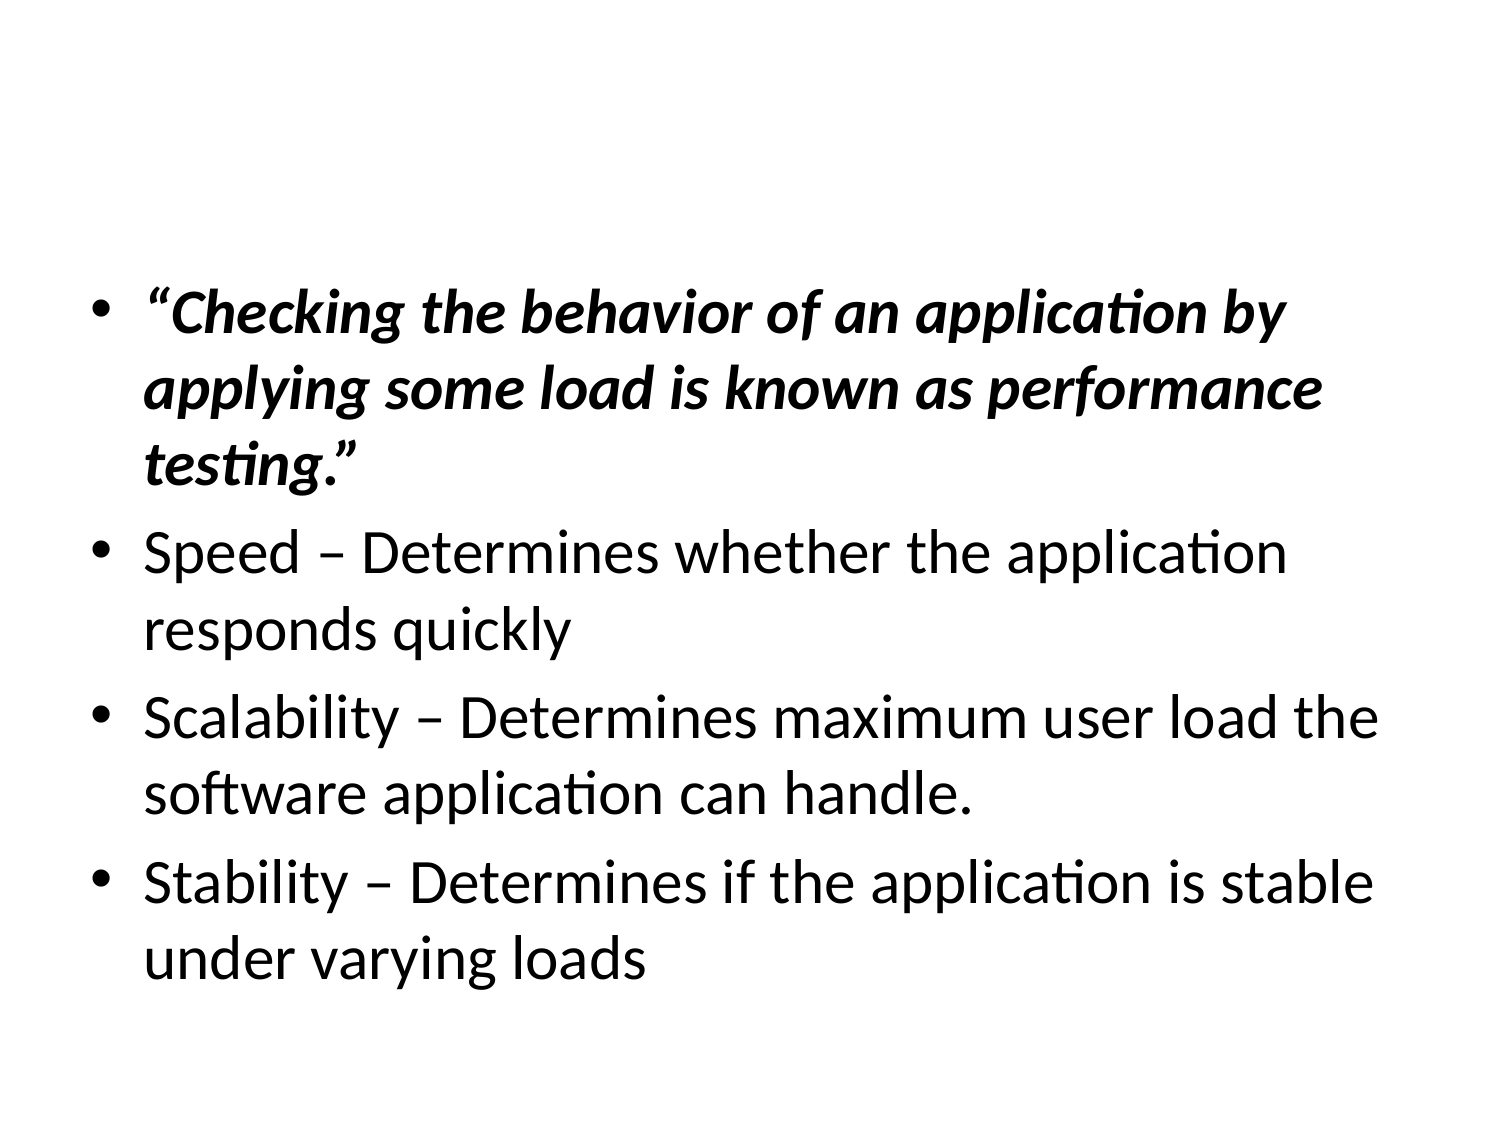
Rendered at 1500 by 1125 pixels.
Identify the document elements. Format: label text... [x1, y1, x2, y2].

list “Checking the behavior of an application by applying some load is known as performance testing.” Speed – Determines whether the application responds quickly Scalability – Determines maximum user load the software application can handle. Stability – Determines if the application is stable under varying loads [75, 262, 1425, 1005]
